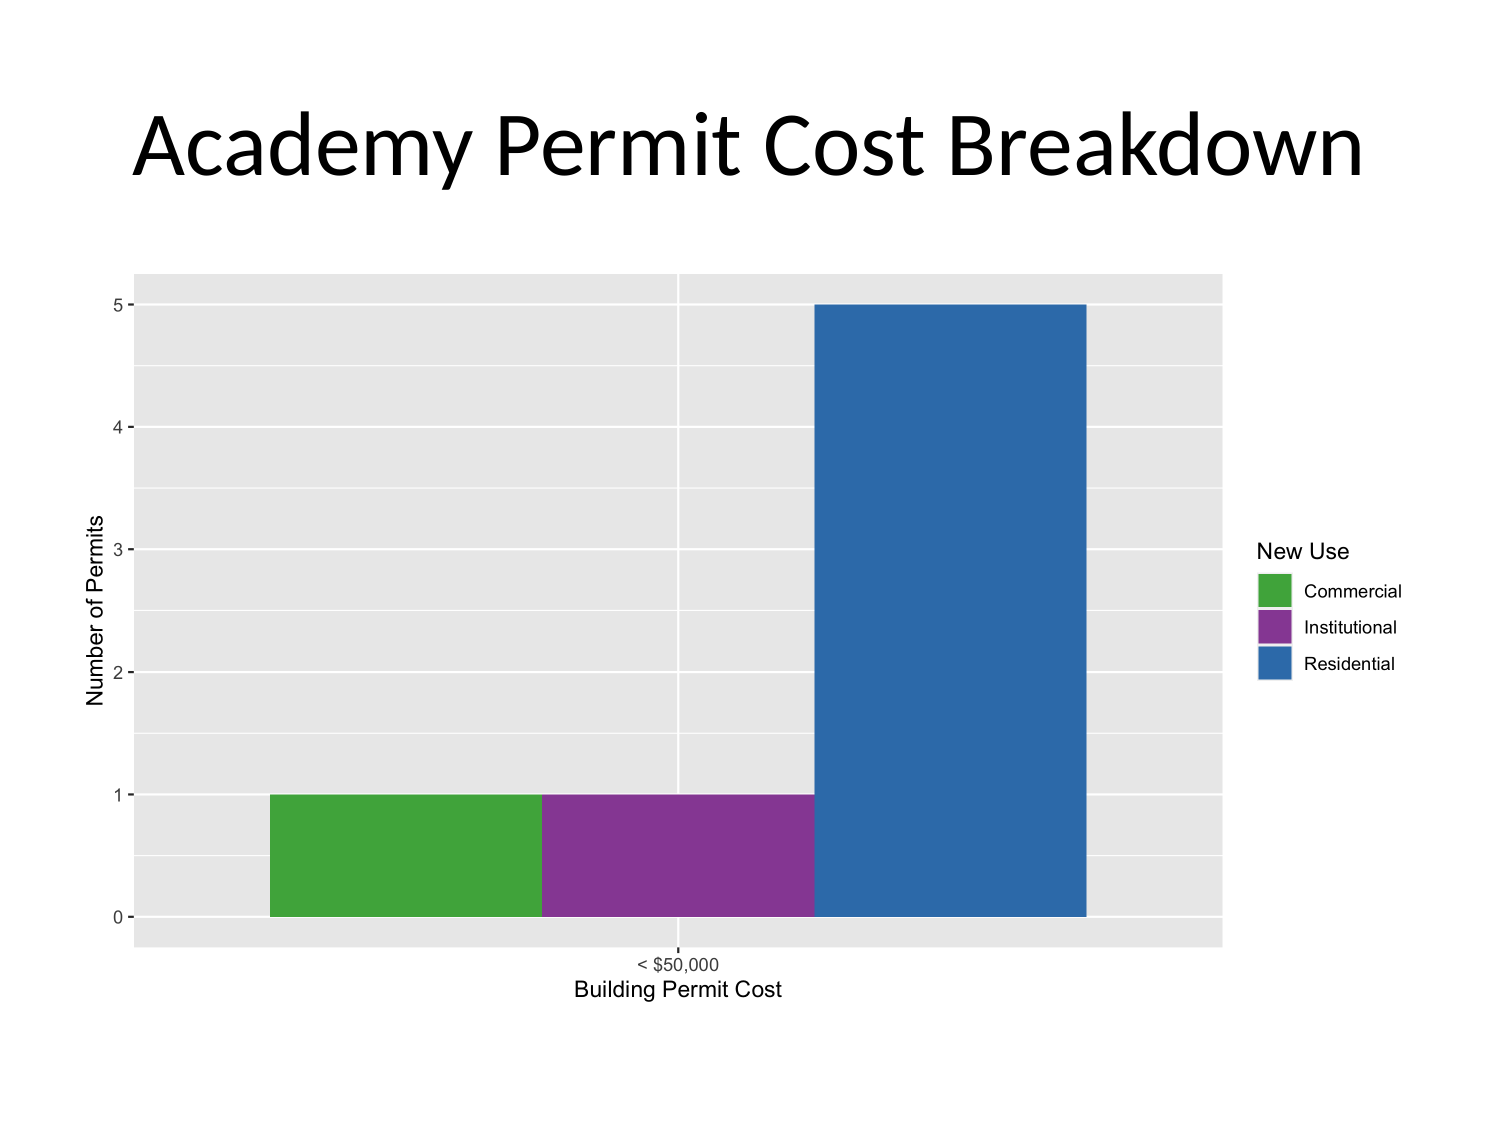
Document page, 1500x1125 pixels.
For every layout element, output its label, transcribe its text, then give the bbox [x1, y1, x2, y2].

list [74, 262, 1426, 1013]
title Academy Permit Cost Breakdown [75, 45, 1425, 233]
